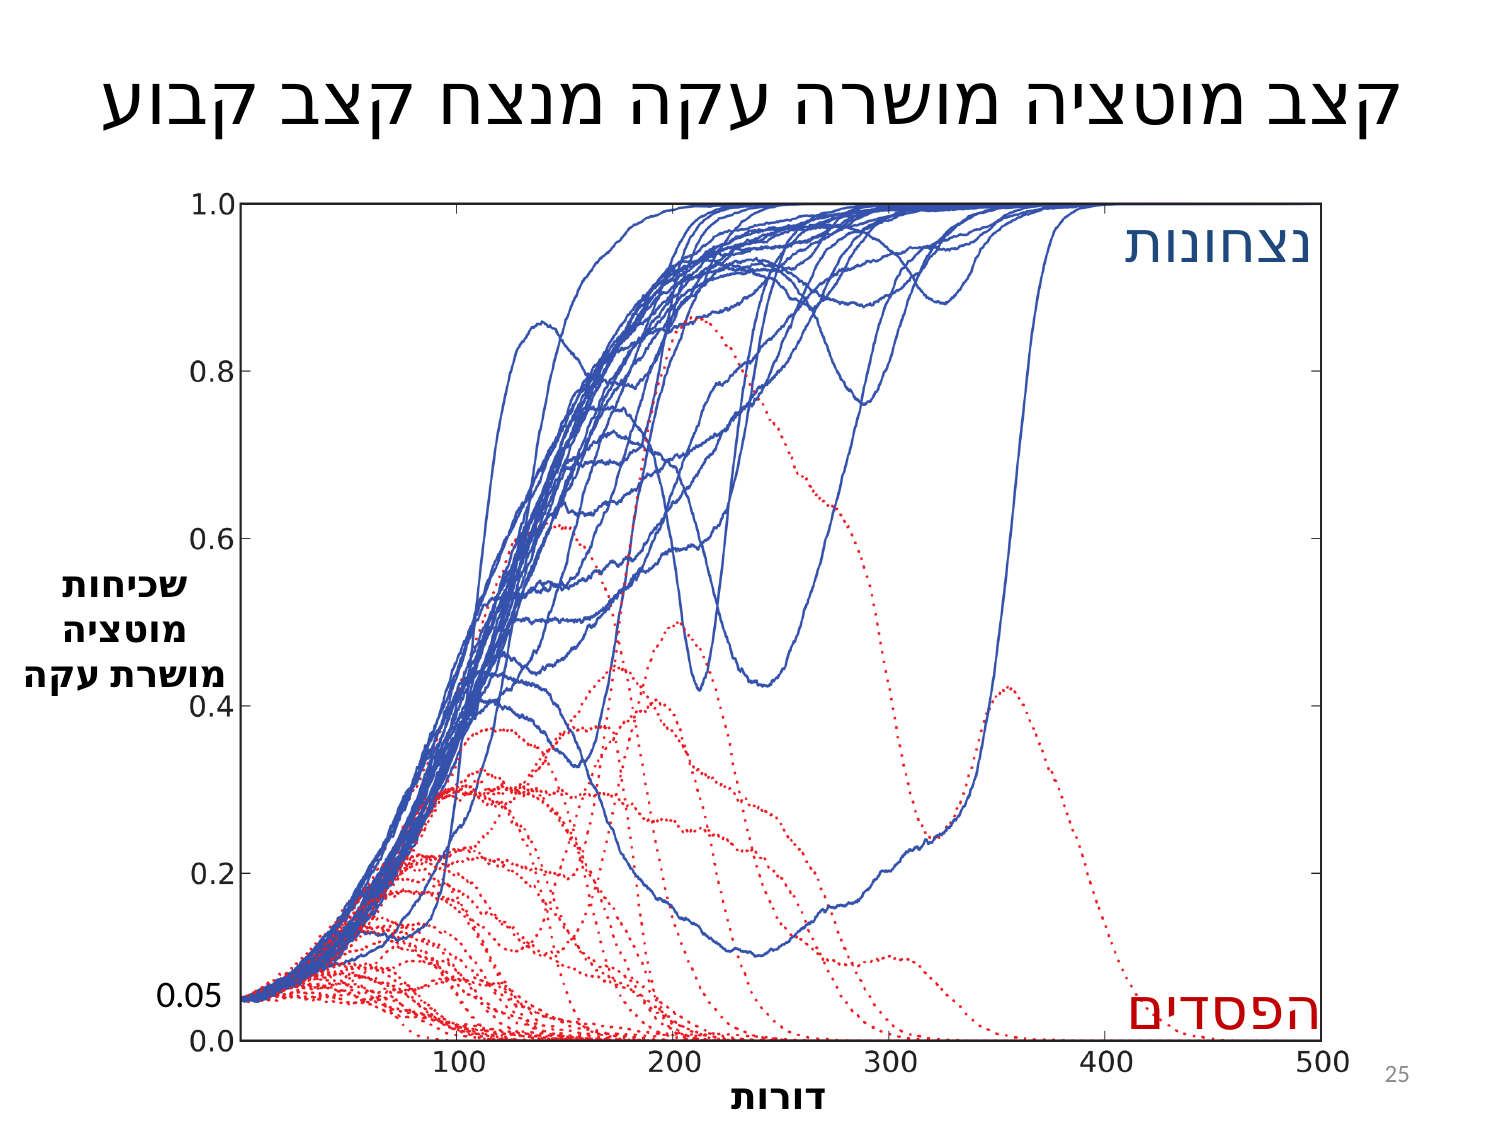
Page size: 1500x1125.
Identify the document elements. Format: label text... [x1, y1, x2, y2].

text_box דורות [649, 1085, 908, 1125]
picture [139, 172, 1367, 1078]
slide_number 25 [1074, 1042, 1425, 1103]
text_box שכיחות מוטציה מושרת עקה [0, 552, 133, 703]
text_box קצב מוטציה מושרה עקה מנצח קצב קבוע [78, 1, 1428, 189]
